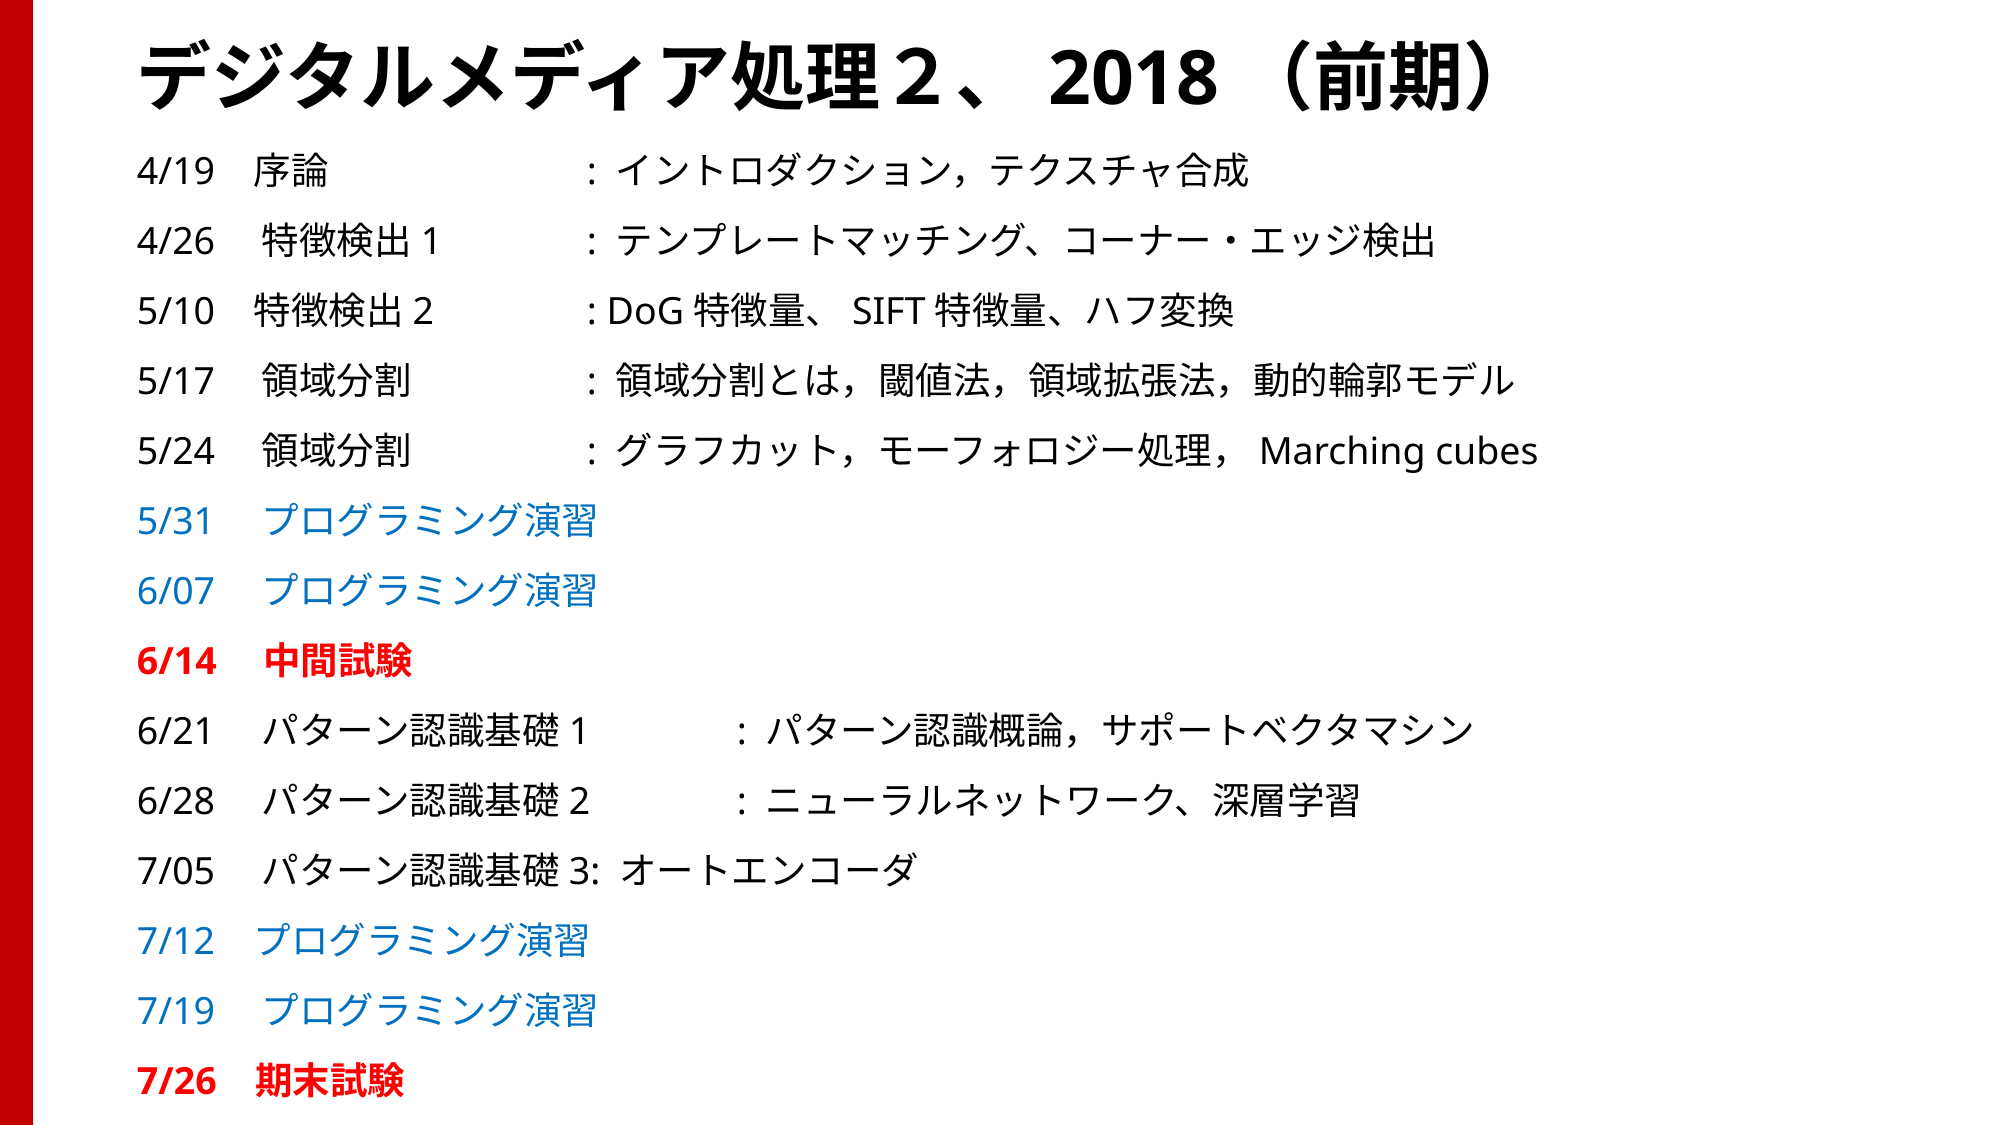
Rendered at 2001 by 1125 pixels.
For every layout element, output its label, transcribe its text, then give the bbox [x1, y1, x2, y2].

list 4/19 序論 : イントロダクション，テクスチャ合成 4/26 特徴検出1 : テンプレートマッチング、コーナー・エッジ検出 5/10 特徴検出2 : DoG特徴量、SIFT特徴量、ハフ変換 5/17 領域分割 : 領域分割とは，閾値法，領域拡張法，動的輪郭モデル 5/24 領域分割 : グラフカット，モーフォロジー処理，Marching cubes 5/31 プログラミング演習 6/07 プログラミング演習 6/14 中間試験 6/21 パターン認識基礎1 : パターン認識概論，サポートベクタマシン 6/28 パターン認識基礎2 : ニューラルネットワーク、深層学習 7/05 パターン認識基礎3: オートエンコーダ 7/12 プログラミング演習 7/19 プログラミング演習 7/26 期末試験 [121, 139, 1823, 1125]
title デジタルメディア処理２、2018（前期） [121, 20, 1716, 139]
